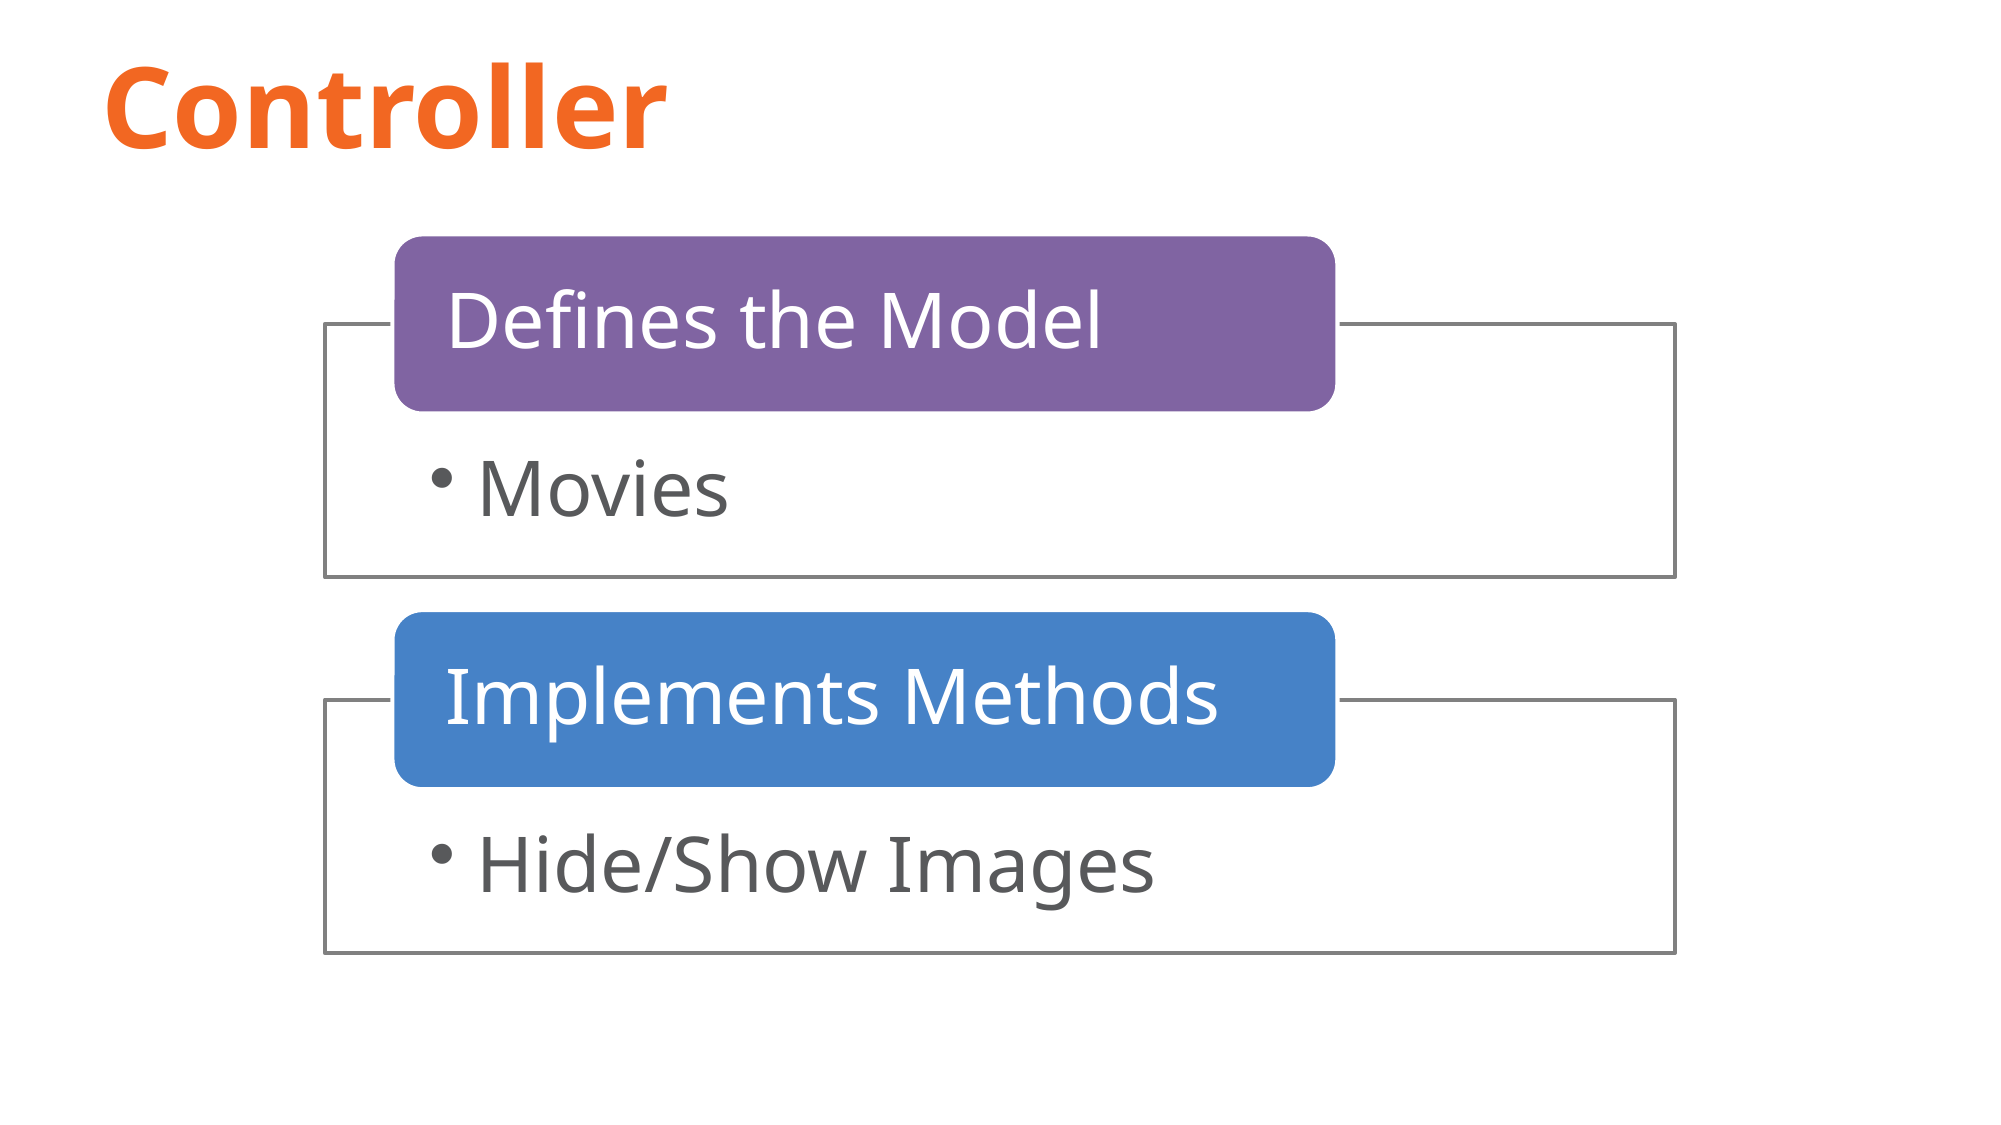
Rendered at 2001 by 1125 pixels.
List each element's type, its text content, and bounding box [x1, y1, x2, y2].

title Controller [101, 30, 1903, 199]
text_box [324, 224, 1676, 963]
